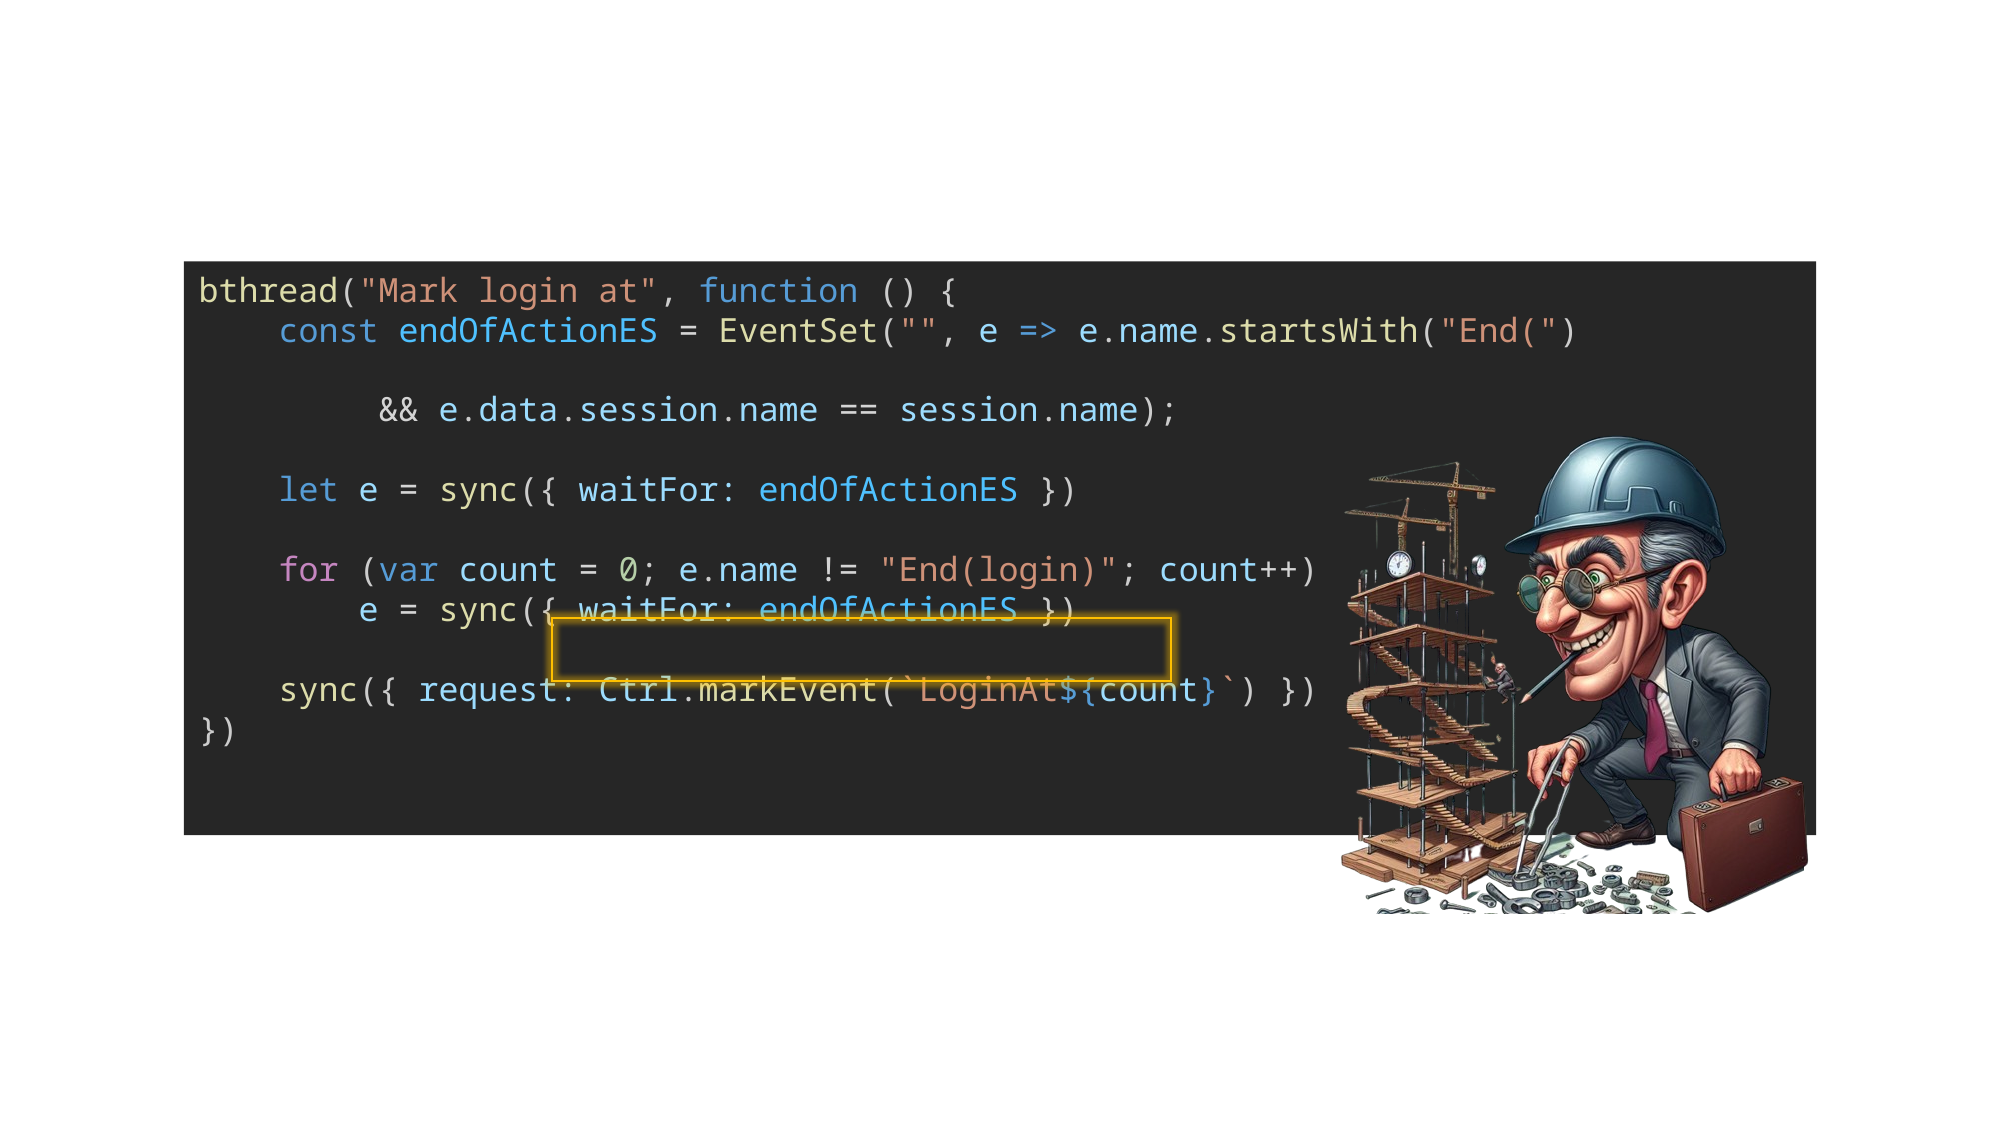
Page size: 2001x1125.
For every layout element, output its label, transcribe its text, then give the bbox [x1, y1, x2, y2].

text_box bthread("Mark login at", function () { const endOfActionES = EventSet("", e => e.name.startsWith("End(") && e.data.session.name == session.name); let e = sync({ waitFor: endOfActionES }) for (var count = 0; e.name != "End(login)"; count++) e = sync({ waitFor: endOfActionES }) sync({ request: Ctrl.markEvent(`LoginAt${count}`) }) }) [183, 261, 1817, 836]
text_box [551, 617, 1172, 682]
picture [1322, 417, 1818, 914]
